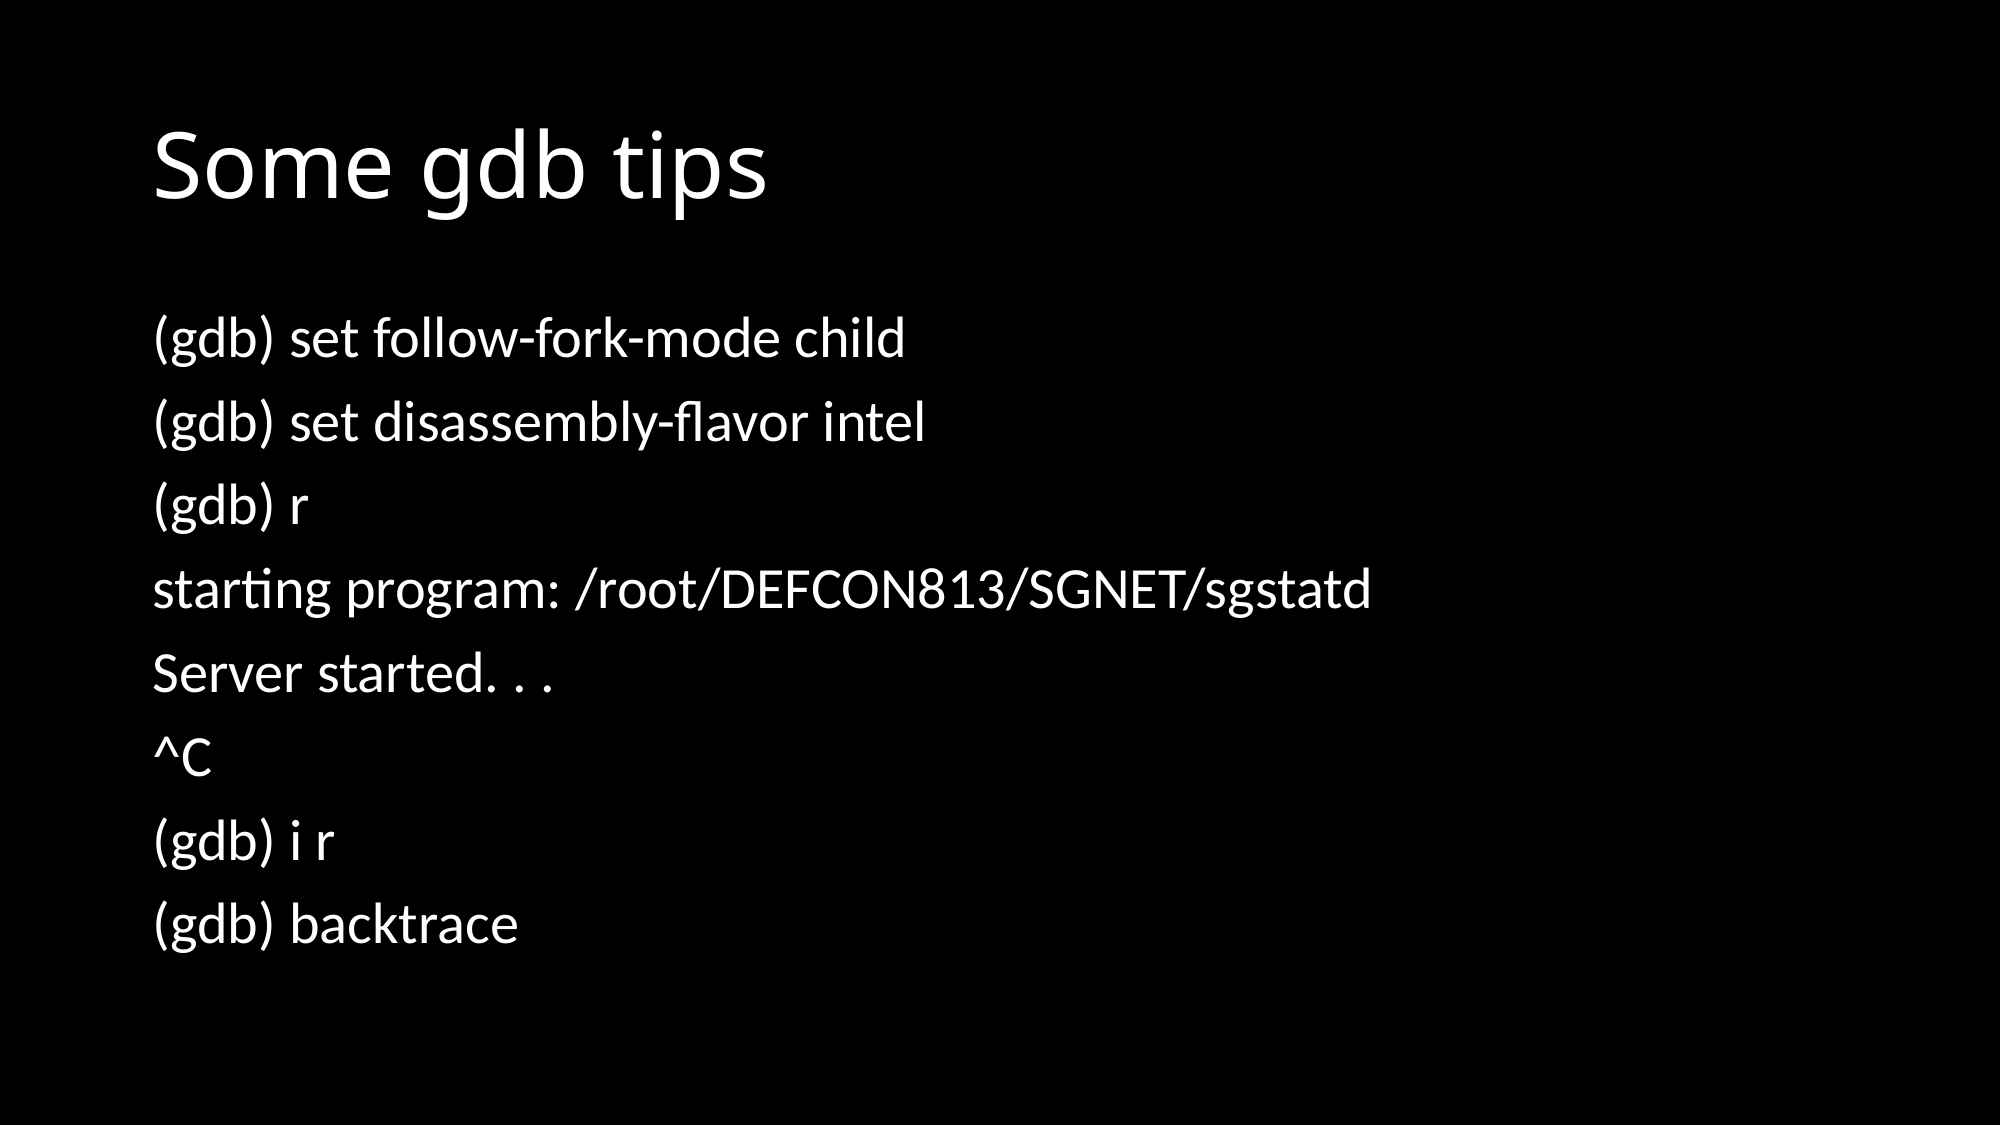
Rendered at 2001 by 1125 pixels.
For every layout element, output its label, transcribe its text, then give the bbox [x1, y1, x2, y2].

list (gdb) set follow-fork-mode child (gdb) set disassembly-flavor intel (gdb) r starting program: /root/DEFCON813/SGNET/sgstatd Server started. . . ^C (gdb) i r (gdb) backtrace [137, 299, 1863, 1014]
title Some gdb tips [137, 59, 1863, 278]
